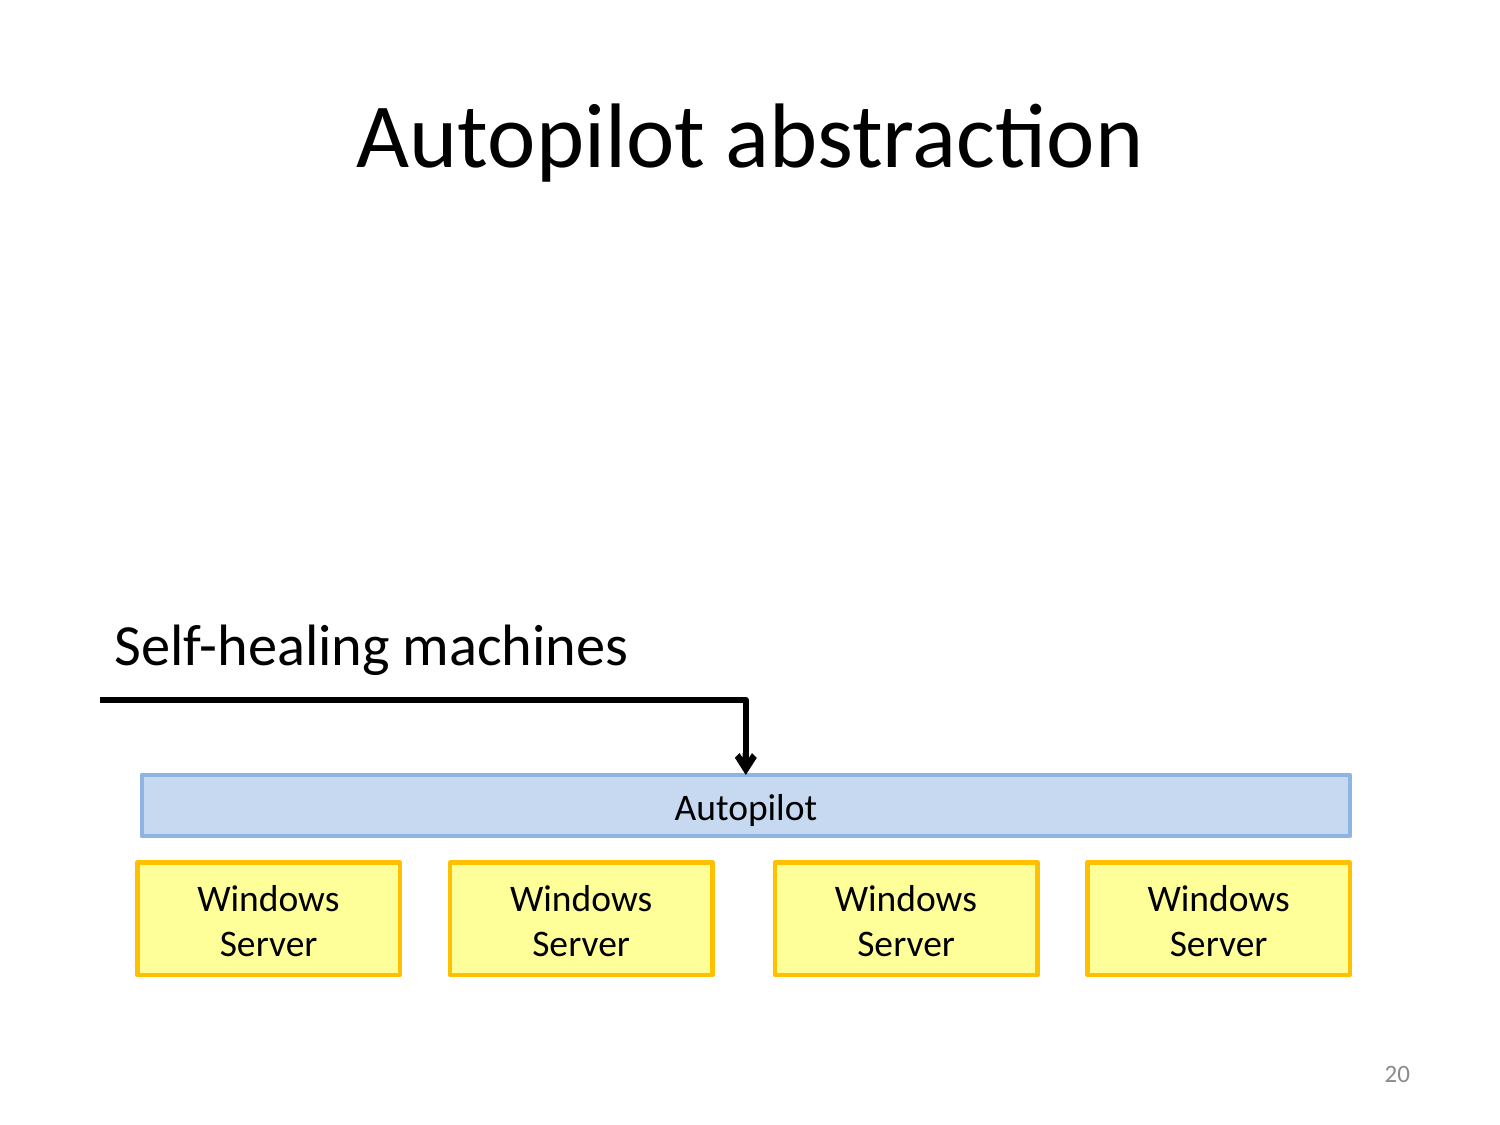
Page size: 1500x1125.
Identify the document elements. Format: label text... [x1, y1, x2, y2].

text_box Windows Server [1085, 860, 1352, 977]
text_box Windows Server [448, 860, 715, 977]
text_box Windows Server [773, 860, 1040, 977]
title Autopilot abstraction [75, 37, 1426, 225]
text_box Windows Server [135, 860, 402, 977]
text_box Autopilot [140, 773, 1352, 838]
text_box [99, 699, 746, 776]
slide_number 20 [1074, 1042, 1425, 1103]
text_box Self-healing machines [99, 600, 644, 685]
